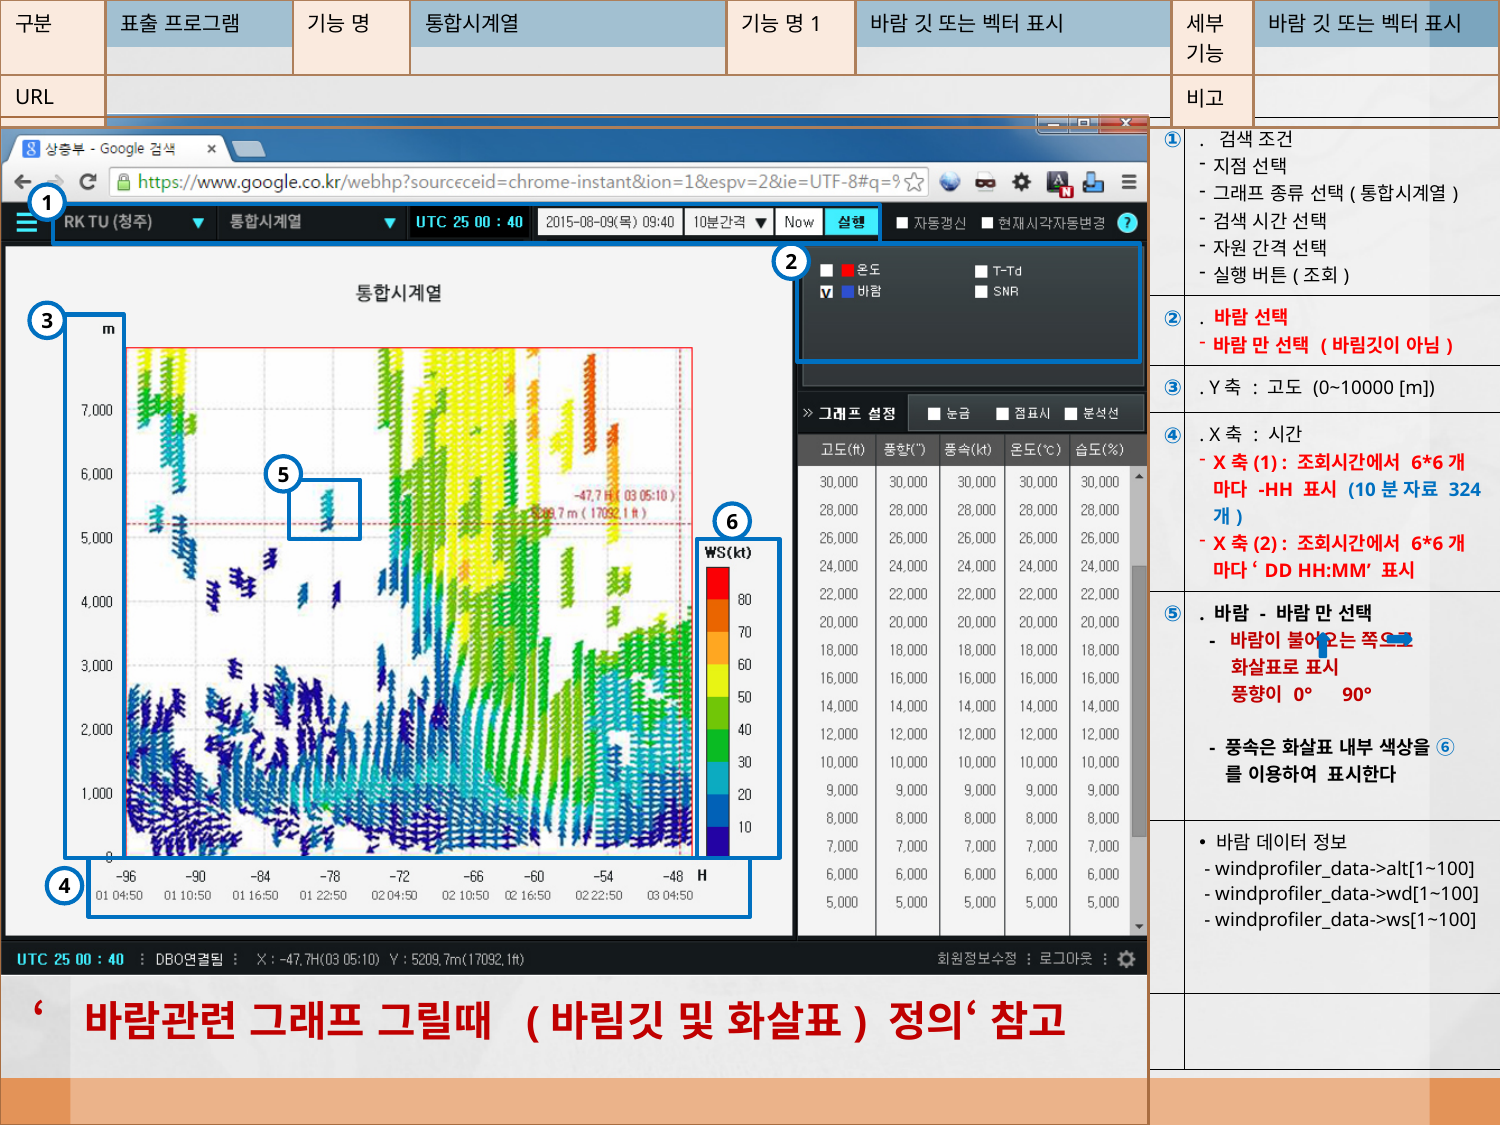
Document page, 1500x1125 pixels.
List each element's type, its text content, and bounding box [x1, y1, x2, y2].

table_cell ② [1150, 296, 1184, 365]
table_cell 바람 데이터 정보 - windprofiler_data->alt[1~100] - windprofiler_data->wd[1~100] - windprofiler_data->ws[1~100] [1185, 821, 1500, 993]
table_header 바람 깃 또는 벡터 표시 [1255, 1, 1498, 74]
table_header 표출 프로그램 [107, 1, 292, 74]
table_cell [107, 76, 1170, 126]
table_cell . Y축 : 고도 (0~10000 [m]) [1185, 366, 1500, 412]
text_box [0, 976, 1150, 1125]
table_header ① [1150, 129, 1184, 295]
table_cell ④ [1150, 413, 1184, 591]
table_header 기능 명1 [728, 1, 854, 74]
table_header 바람 깃 또는 벡터 표시 [857, 1, 1170, 74]
table_header . 검색 조건 지점 선택 그래프 종류 선택(통합시계열) 검색 시간 선택 자원 간격 선택 실행 버튼(조회) [1185, 129, 1500, 295]
table_cell 비고 [1173, 76, 1252, 126]
table_cell [1185, 994, 1500, 1069]
table_cell ③ [1150, 366, 1184, 412]
table_cell ⑤ [1150, 592, 1184, 820]
text_box ‘바람관련 그래프 그릴때 (바림깃 및 화살표) 정의‘ 참고 [17, 987, 1093, 1053]
text_box [734, 18, 766, 57]
table_cell [1255, 76, 1498, 126]
picture [0, 113, 1150, 976]
text_box [1315, 632, 1330, 659]
table_cell . 바람 - 바람 만 선택 - 바람이 불어오는 쪽으로 화살표로 표시 풍향이 0° 90° - 풍속은 화살표 내부 색상을 ⑥ 를 이용하여 표시한다 [1185, 592, 1500, 820]
table_header 기능 명 [294, 1, 409, 74]
table_header 통합시계열 [411, 1, 725, 74]
table_cell . X축 : 시간 X축(1) : 조회시간에서 6*6개 마다 -HH 표시 (10분 자료 324개) X축(2) : 조회시간에서 6*6개 마다 ‘DD HH:MM’ 표시 [1185, 413, 1500, 591]
table_cell [1150, 821, 1184, 993]
table_cell URL [1, 76, 104, 111]
table_cell . 바람 선택 바람 만 선택 (바림깃이 아님) [1185, 296, 1500, 365]
table_header 세부 기능 [1173, 1, 1252, 74]
table_header 구분 [1, 1, 104, 74]
table_cell [1150, 994, 1184, 1069]
text_box [1386, 632, 1413, 647]
